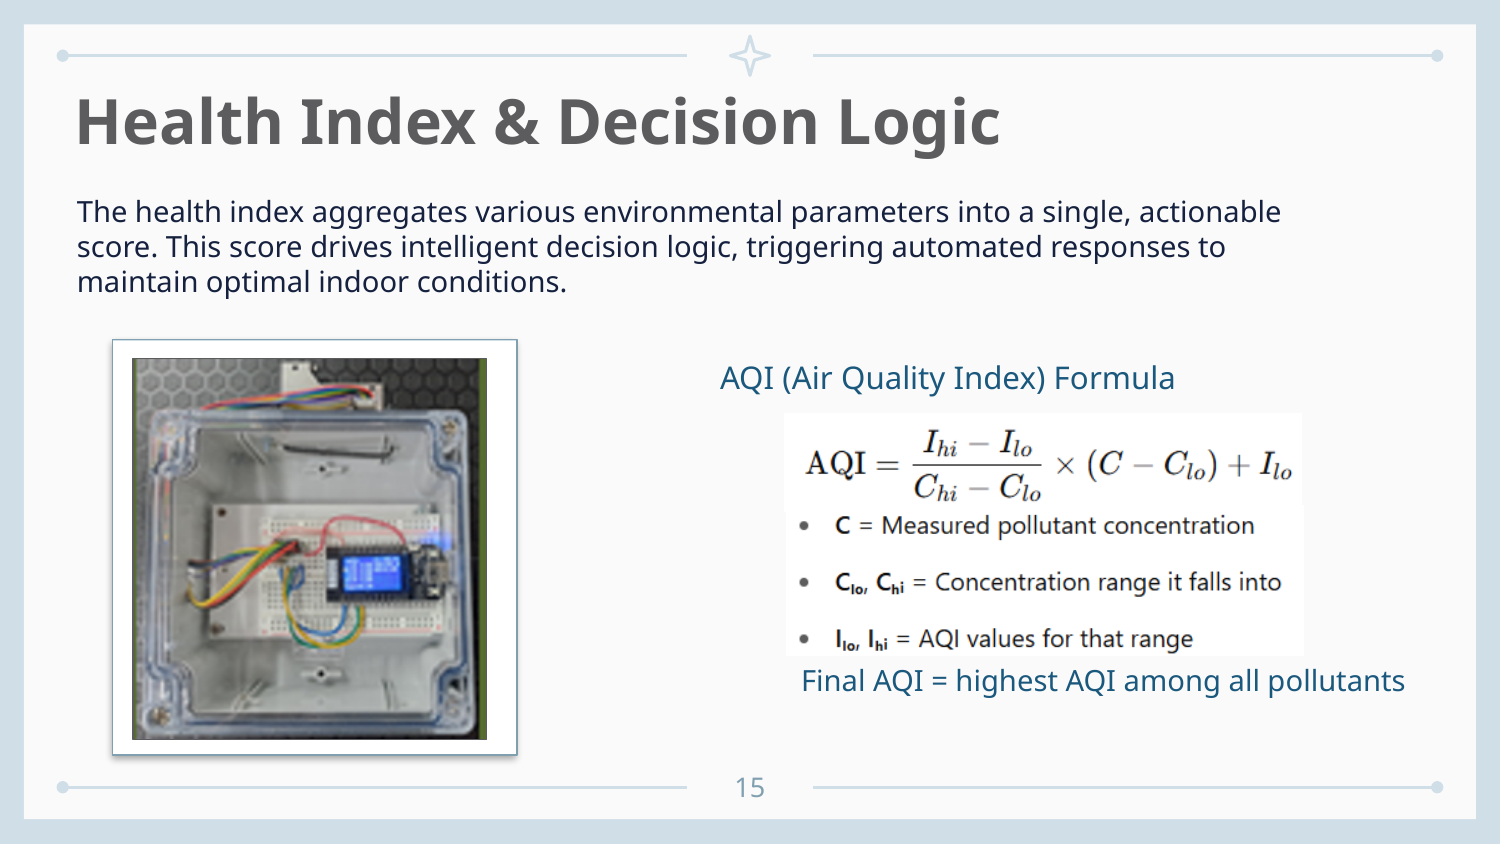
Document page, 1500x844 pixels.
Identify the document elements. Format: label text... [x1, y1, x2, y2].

slide_number 15 [705, 755, 795, 810]
picture [783, 413, 1304, 656]
text_box Final AQI = highest AQI among all pollutants [786, 655, 1425, 706]
title Health Index & Decision Logic [59, 66, 1324, 161]
text_box AQI (Air Quality Index) Formula [704, 350, 1455, 404]
picture [133, 358, 487, 739]
text_box [112, 339, 517, 755]
text_box The health index aggregates various environmental parameters into a single, actionable score. This score drives intelligent decision logic, triggering automated responses to maintain optimal indoor conditions. [61, 185, 1304, 306]
